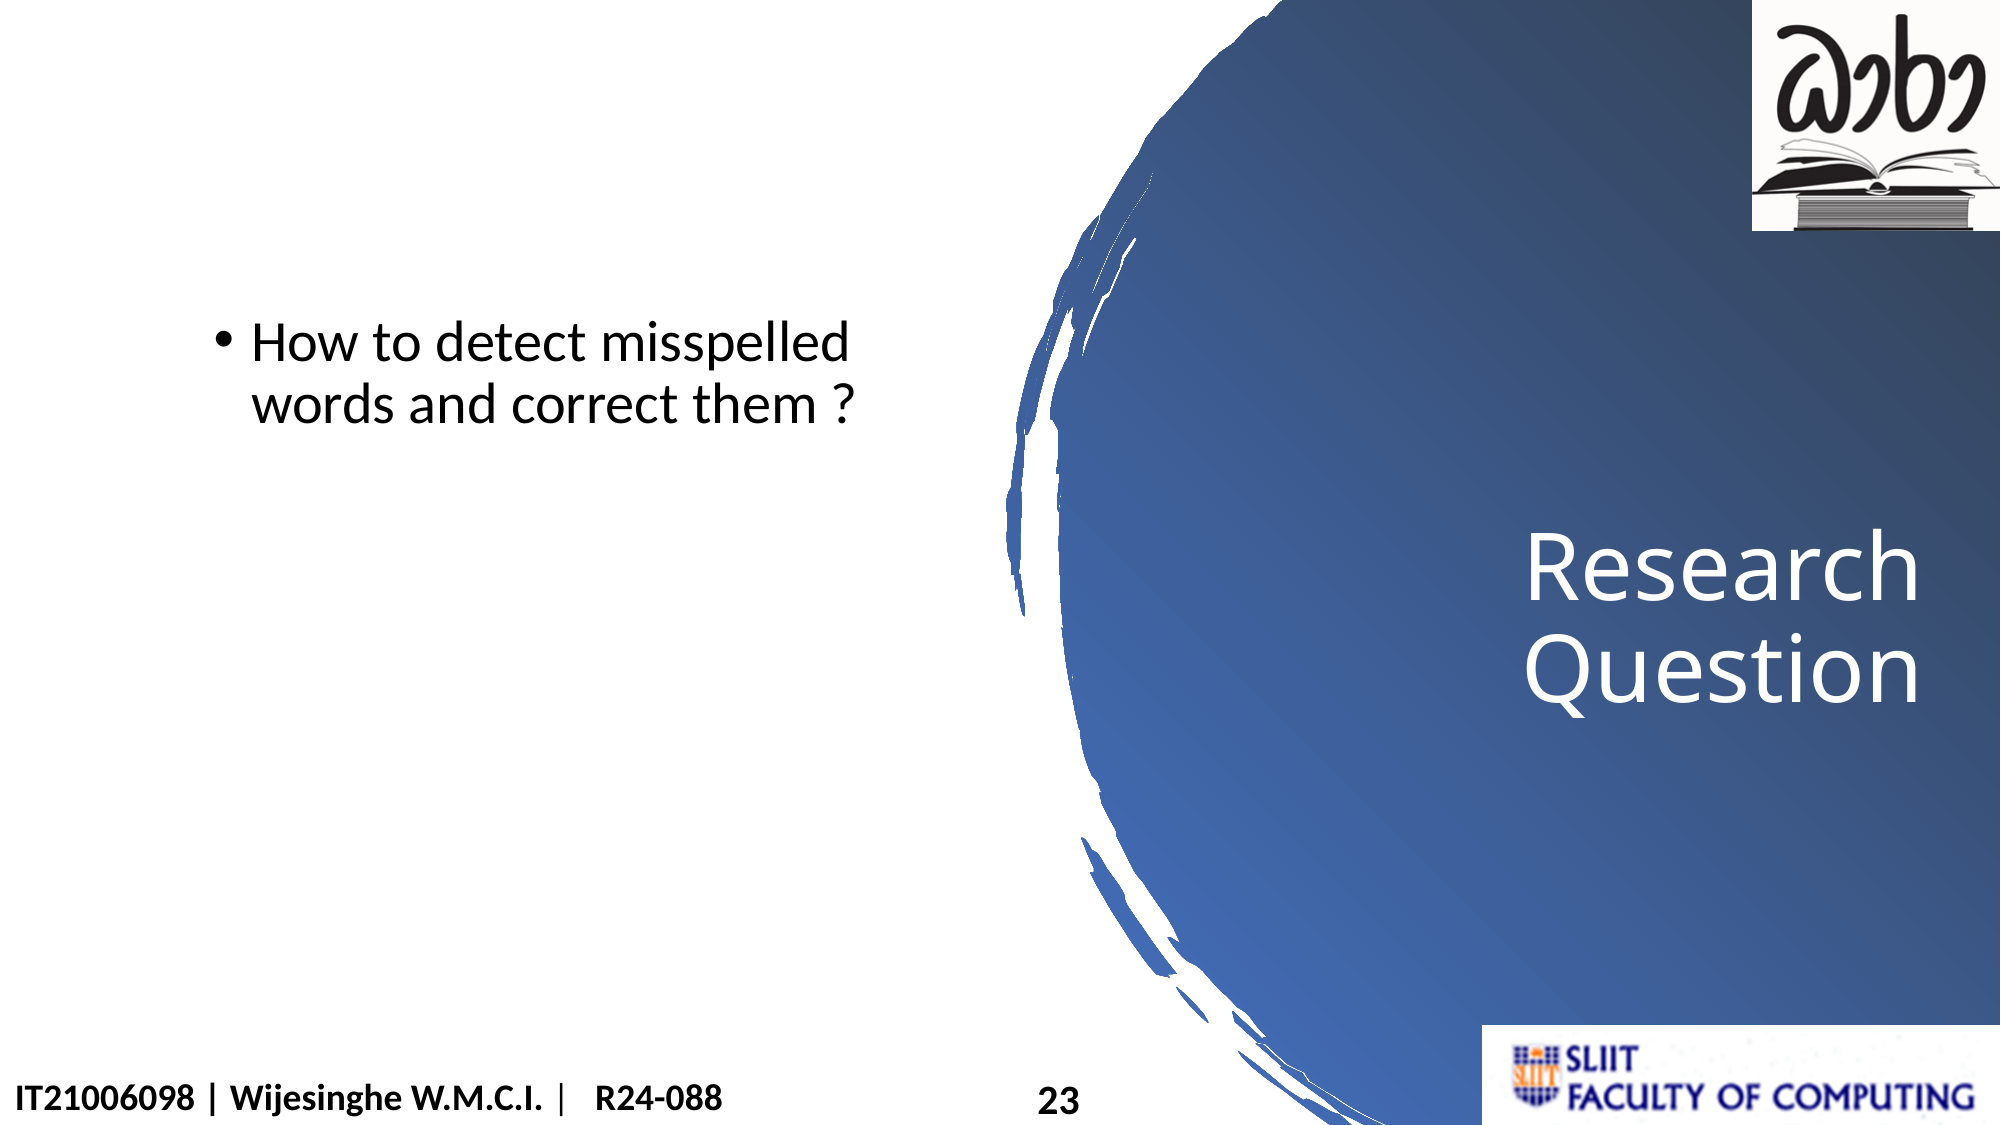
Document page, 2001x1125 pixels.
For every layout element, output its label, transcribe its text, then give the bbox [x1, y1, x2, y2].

text_box 23 [1022, 1065, 1473, 1125]
picture [1752, 0, 2000, 231]
title Research Question [1178, 395, 1939, 730]
text_box IT21006098 | Wijesinghe W.M.C.I. | R24-088 [0, 1064, 1119, 1125]
picture [1482, 1025, 2000, 1125]
text_box How to detect misspelled words and correct them ? [198, 303, 911, 706]
